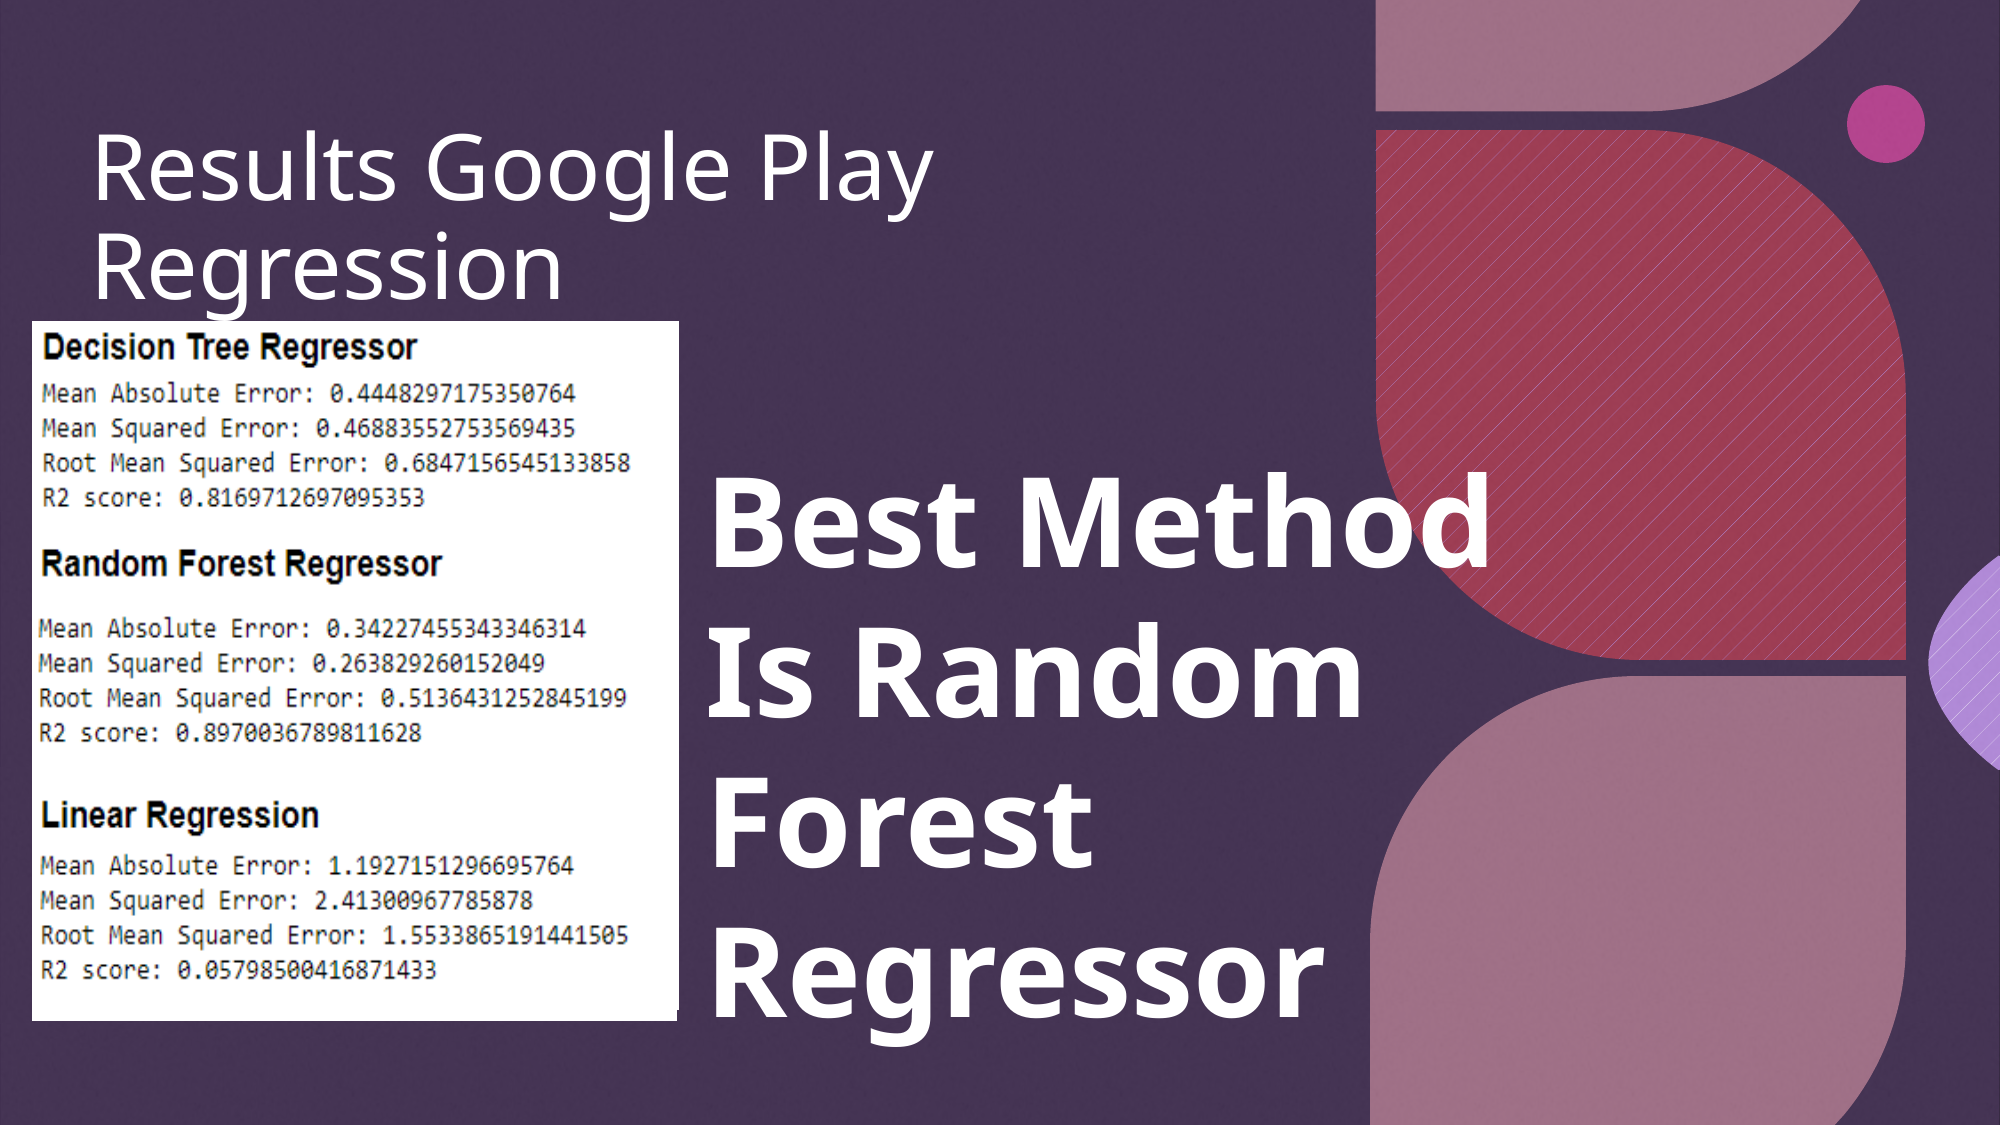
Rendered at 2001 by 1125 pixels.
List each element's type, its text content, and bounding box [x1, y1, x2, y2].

text_box Best Method Is Random Forest Regressor [690, 434, 1610, 1050]
picture [32, 320, 679, 1021]
title Results Google Play Regression [75, 109, 1336, 327]
